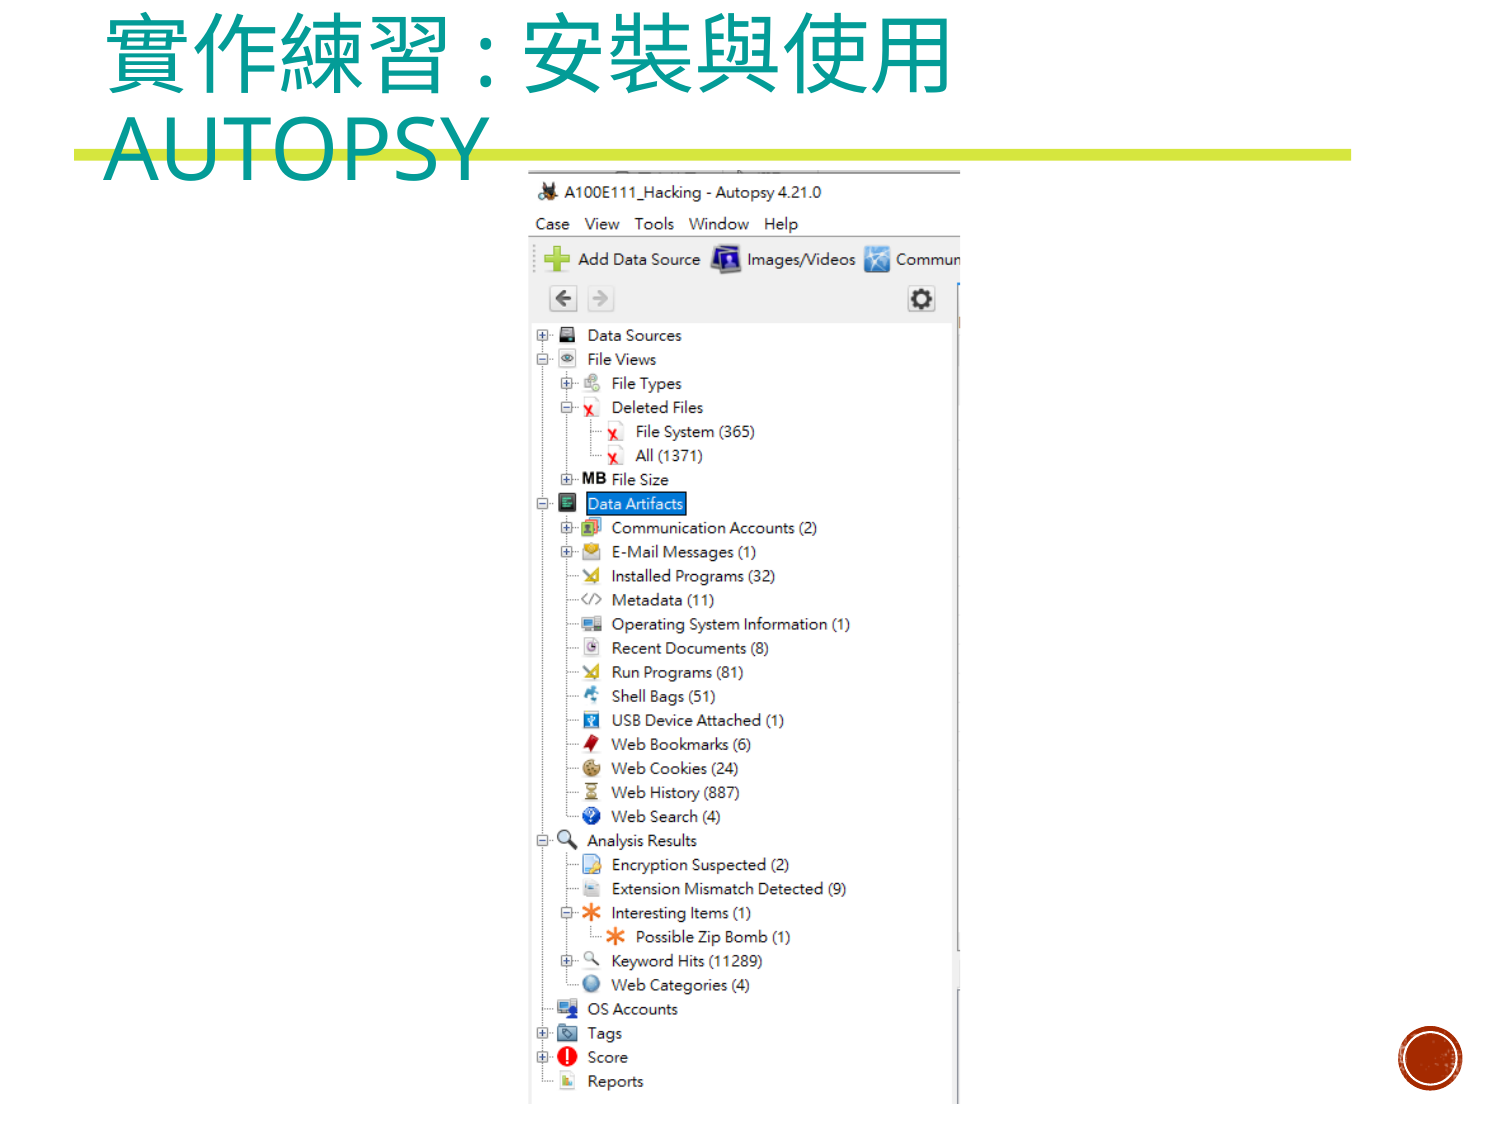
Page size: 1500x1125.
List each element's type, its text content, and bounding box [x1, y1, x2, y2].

picture [528, 170, 961, 1104]
title 實作練習:安裝與使用Autopsy [89, 0, 1364, 238]
